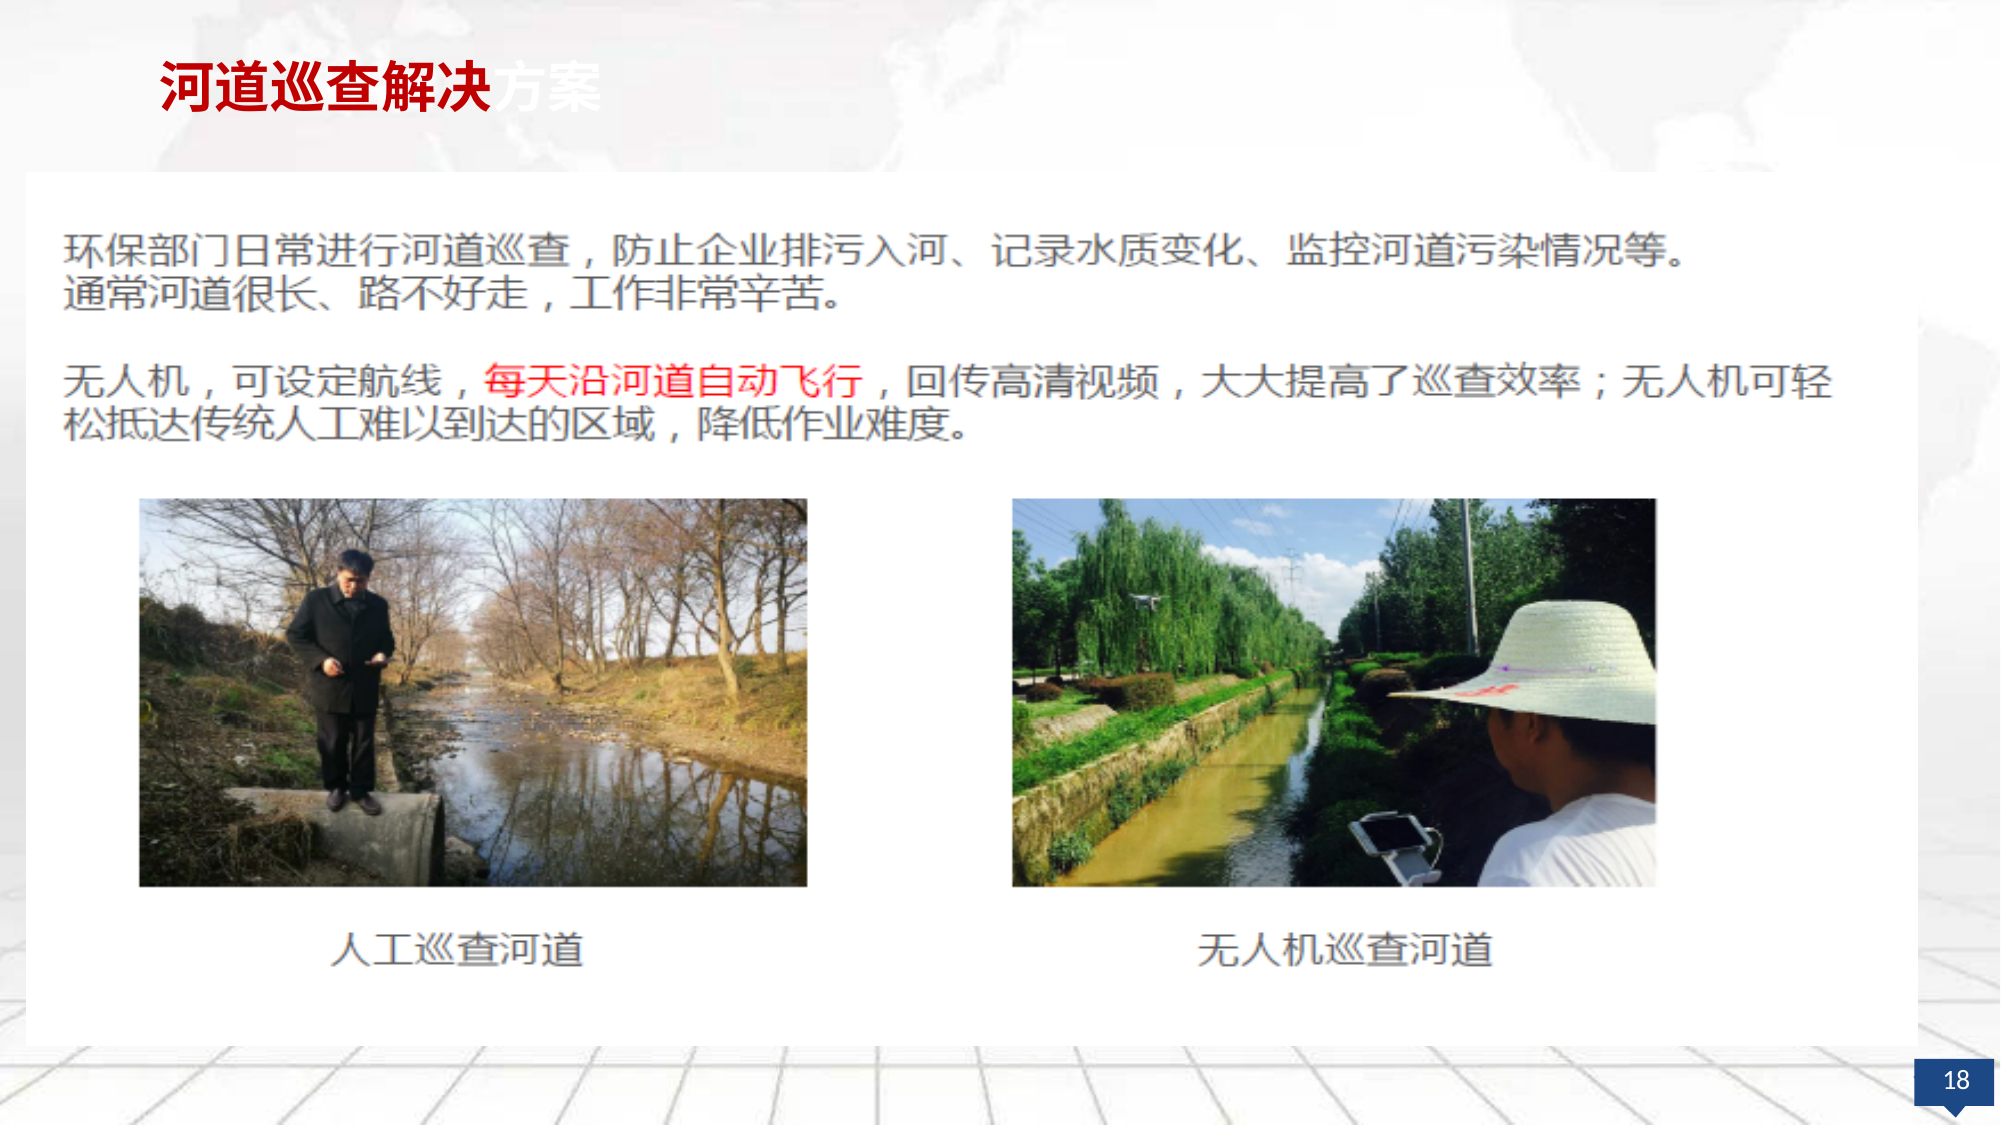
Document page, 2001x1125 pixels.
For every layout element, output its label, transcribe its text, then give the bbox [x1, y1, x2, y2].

text_box 河道巡查解决方案 [144, 45, 619, 127]
picture [0, 0, 2001, 1125]
